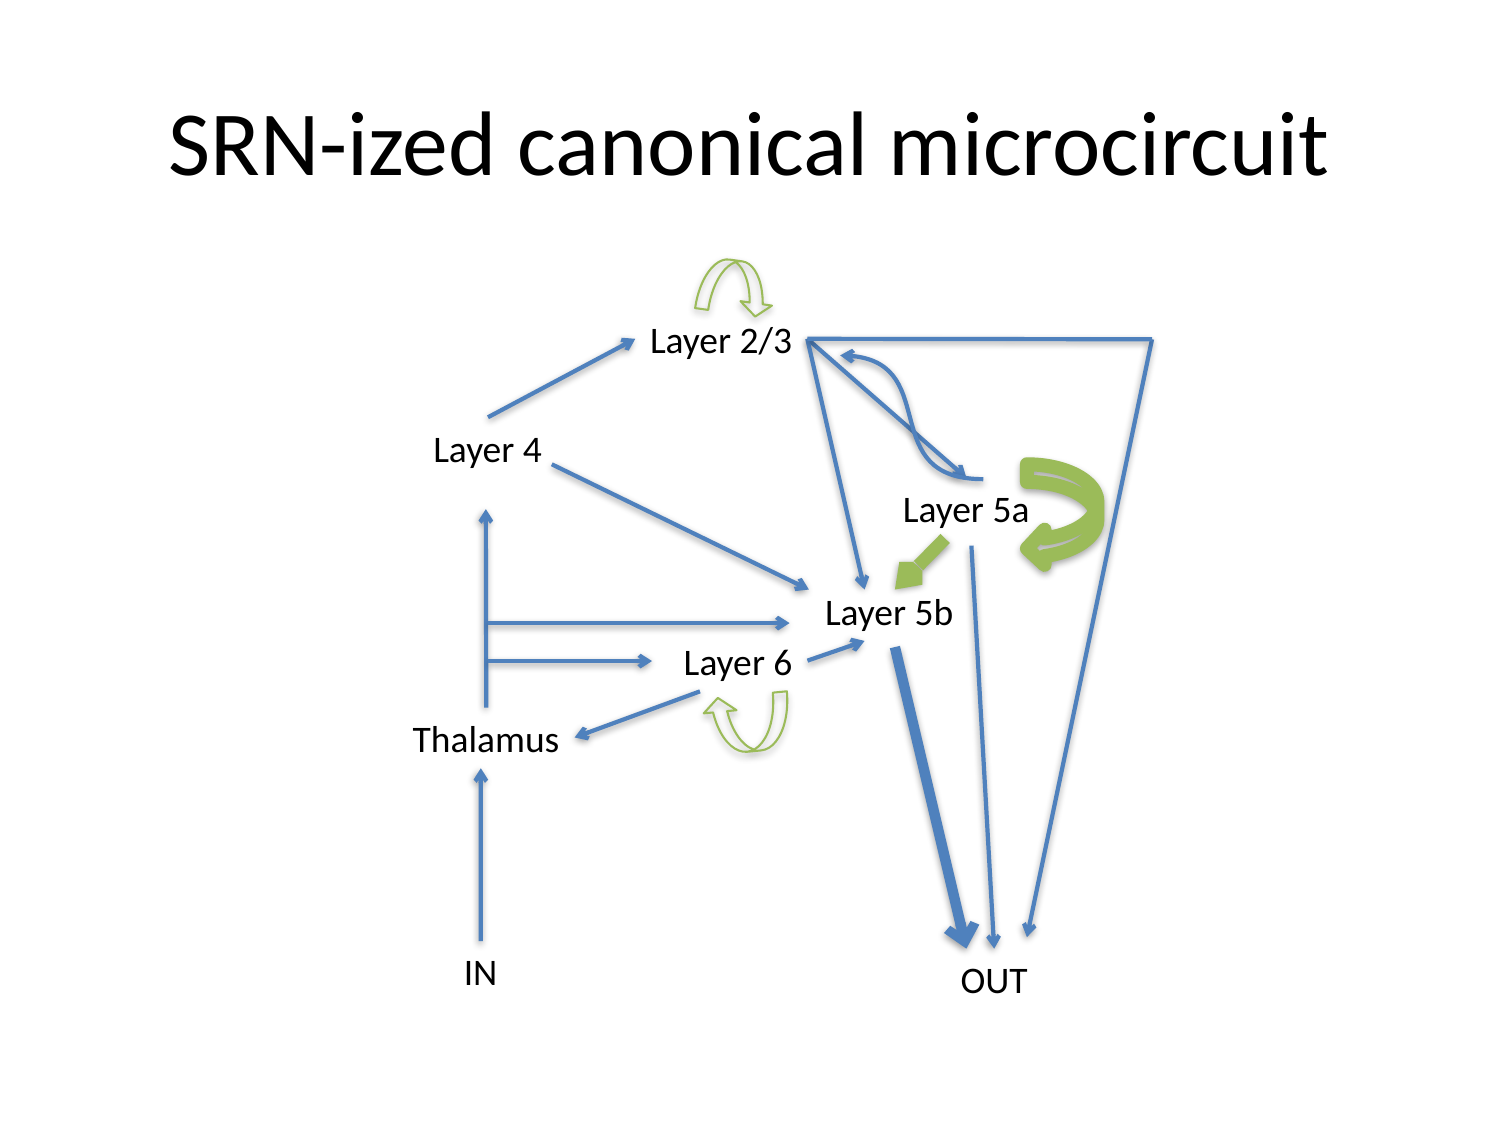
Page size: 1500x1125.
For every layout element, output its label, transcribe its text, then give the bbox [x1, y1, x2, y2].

title SRN-ized canonical microcircuit [75, 45, 1425, 233]
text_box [396, 260, 1153, 1010]
